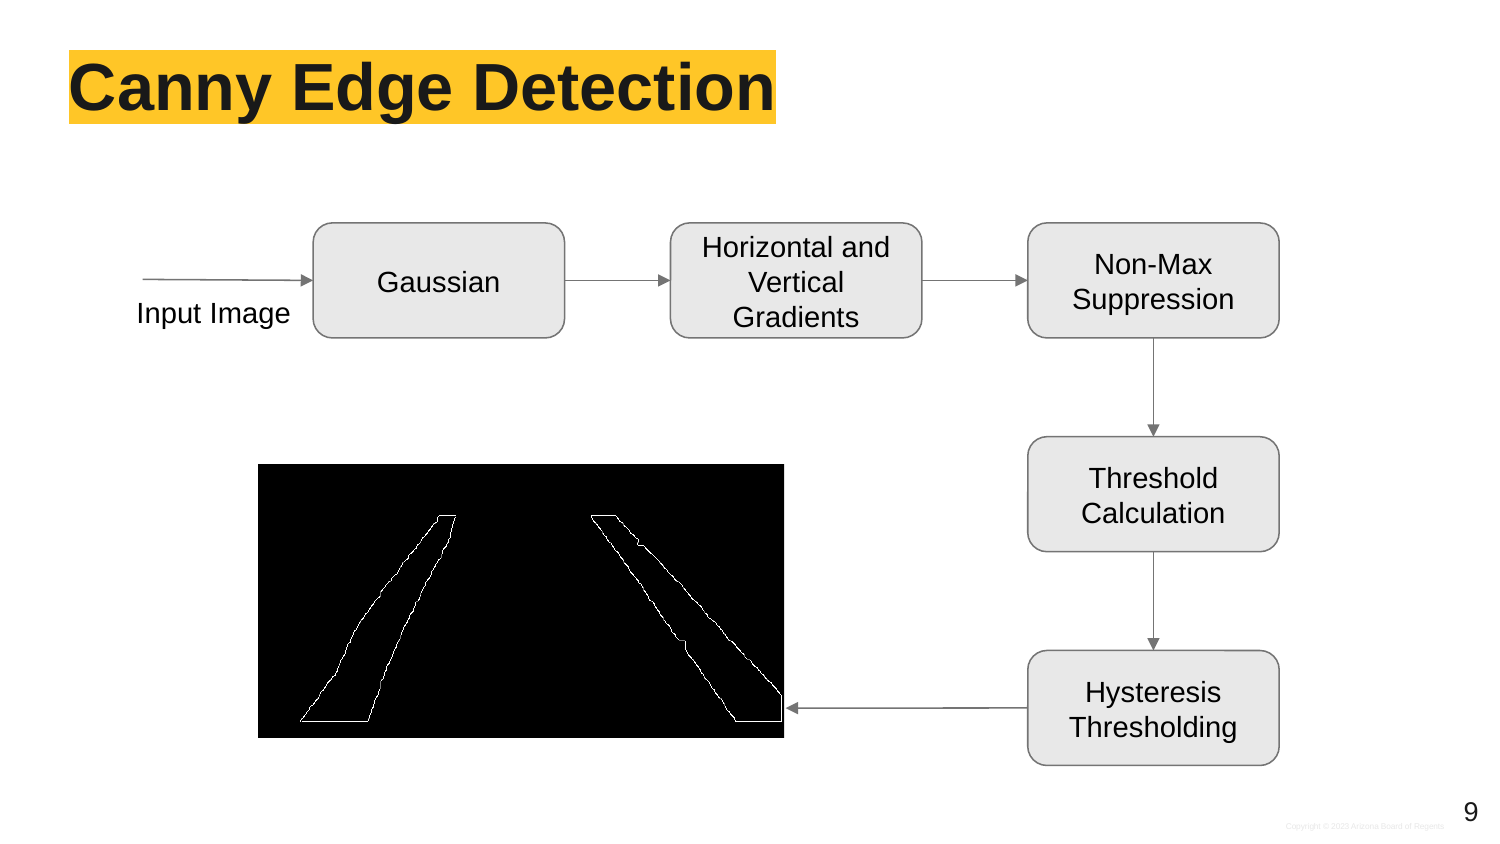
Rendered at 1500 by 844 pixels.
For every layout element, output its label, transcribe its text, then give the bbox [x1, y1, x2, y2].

text_box Gaussian [313, 222, 565, 279]
text_box Input Image [121, 279, 1244, 345]
text_box Hysteresis Thresholding [1027, 650, 1280, 766]
title Canny Edge Detection [68, 52, 1449, 125]
slide_number ‹#› [1403, 779, 1494, 844]
text_box Horizontal and Vertical Gradients [670, 222, 922, 279]
text_box Threshold Calculation [1027, 436, 1280, 552]
text_box Non-Max Suppression [1027, 222, 1280, 338]
picture [257, 463, 785, 739]
